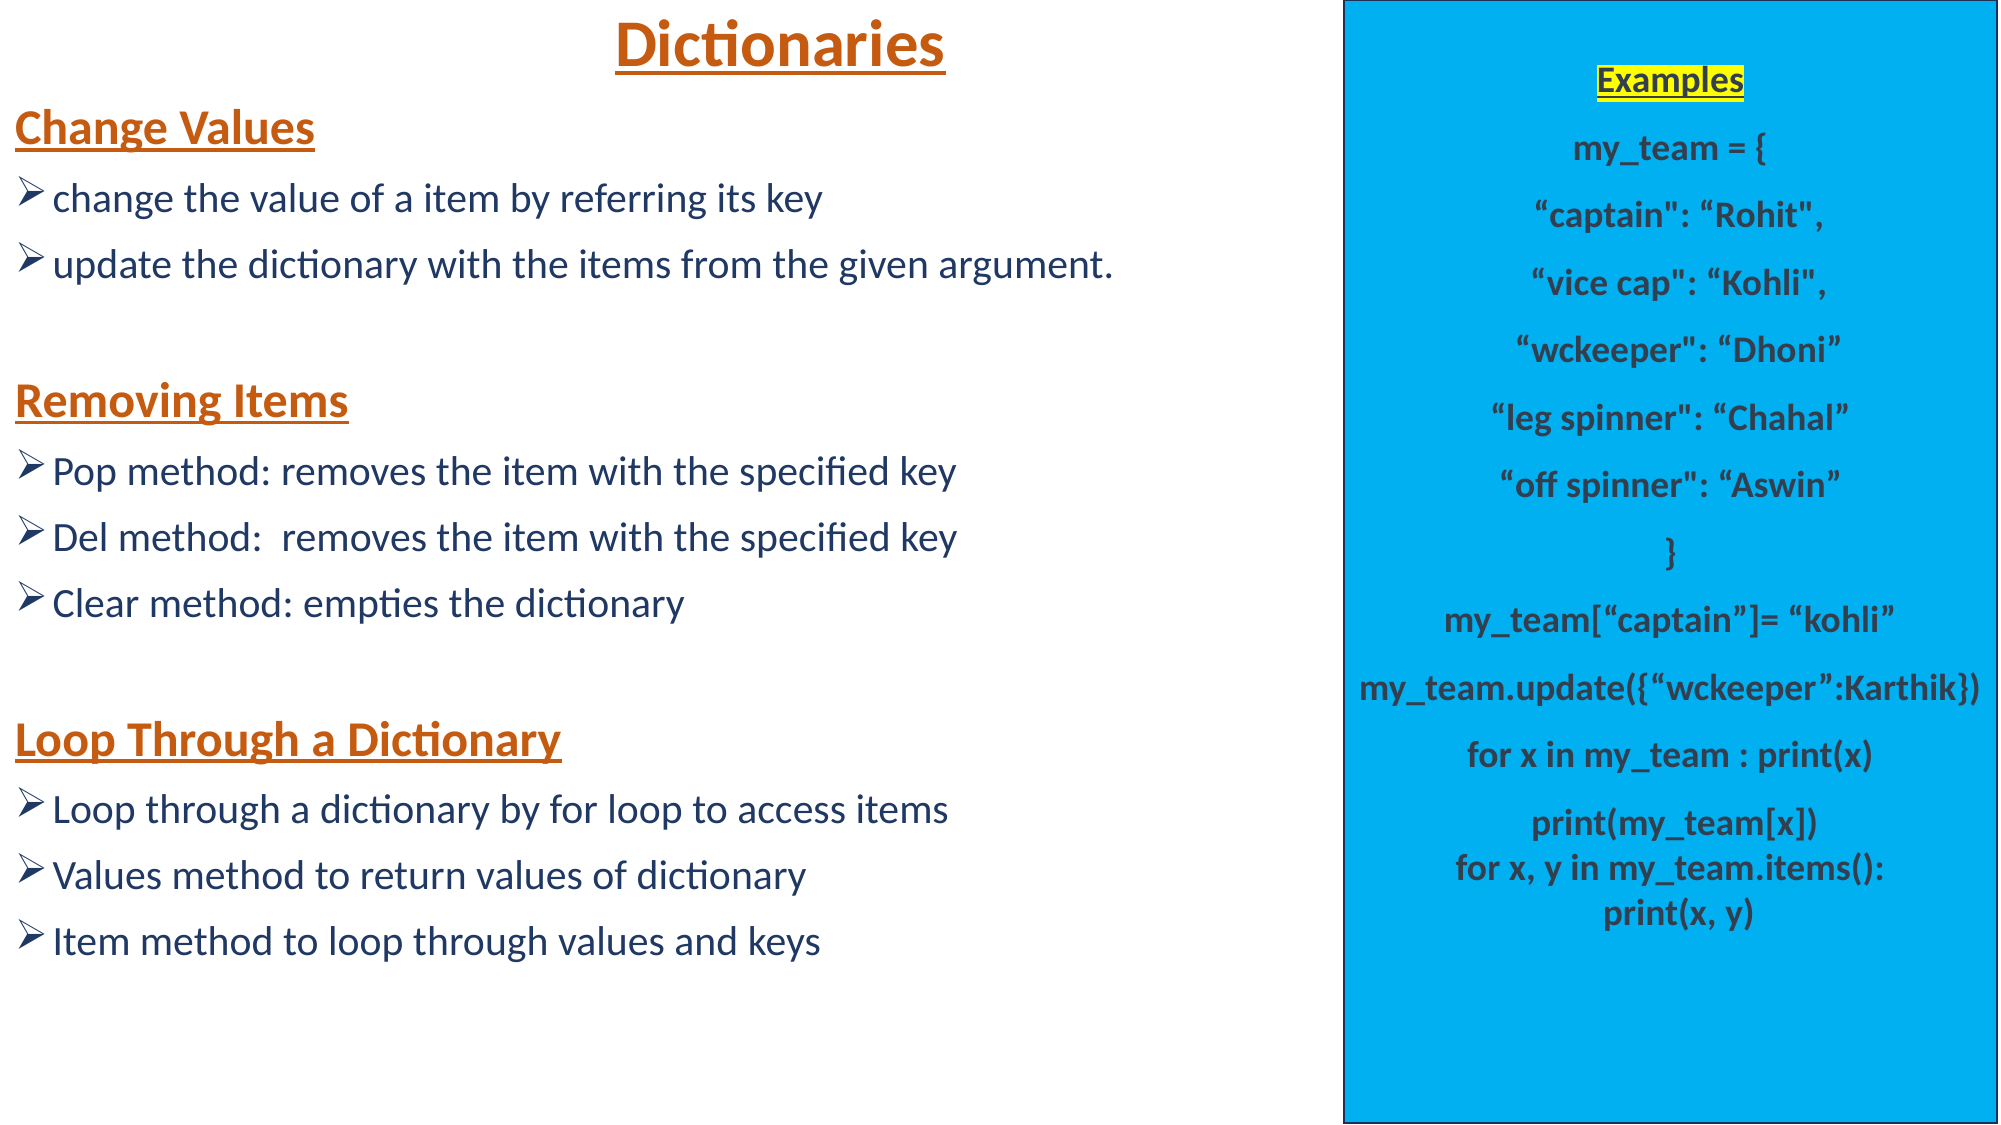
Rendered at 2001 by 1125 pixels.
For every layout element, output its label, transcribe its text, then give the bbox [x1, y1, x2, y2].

text_box Examples my_team = { “captain": “Rohit", “vice cap": “Kohli", “wckeeper": “Dhoni” “leg spinner": “Chahal” “off spinner": “Aswin” } my_team[“captain”]= “kohli” my_team.update({“wckeeper”:Karthik})for x in my_team : print(x) print(my_team[x]) for x, y in my_team.items(): print(x, y) [1343, 0, 1998, 1124]
list Dictionaries Change Values change the value of a item by referring its key update the dictionary with the items from the given argument. Removing Items Pop method: removes the item with the specified key Del method: removes the item with the specified key Clear method: empties the dictionary Loop Through a Dictionary Loop through a dictionary by for loop to access items Values method to return values of dictionary Item method to loop through values and keys [0, 1, 2000, 1125]
